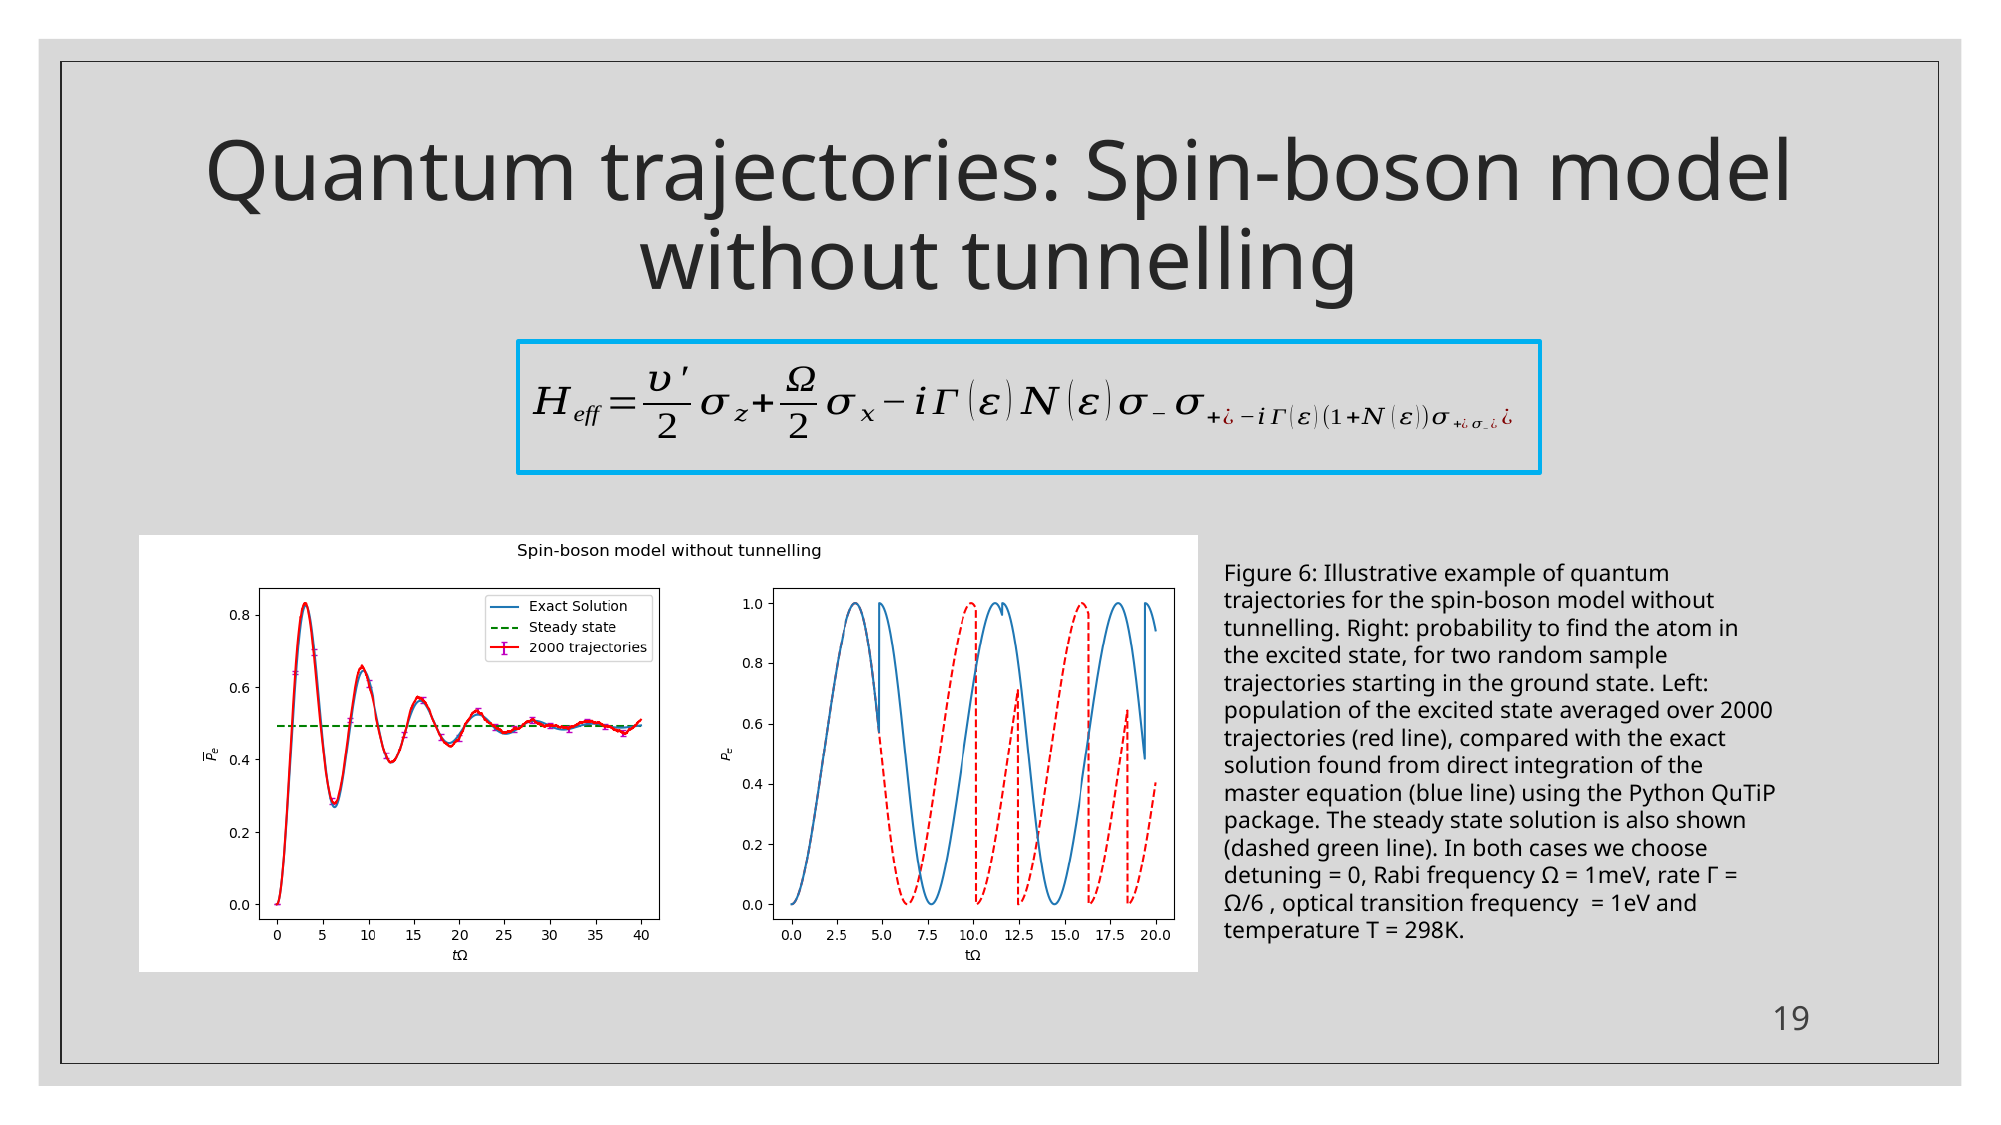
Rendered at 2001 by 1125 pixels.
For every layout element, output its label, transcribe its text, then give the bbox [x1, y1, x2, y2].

picture [139, 535, 1198, 972]
title Quantum trajectories: Spin-boson model without tunnelling [174, 105, 1825, 331]
slide_number 19 [1687, 990, 1825, 1050]
text_box [517, 341, 1541, 473]
